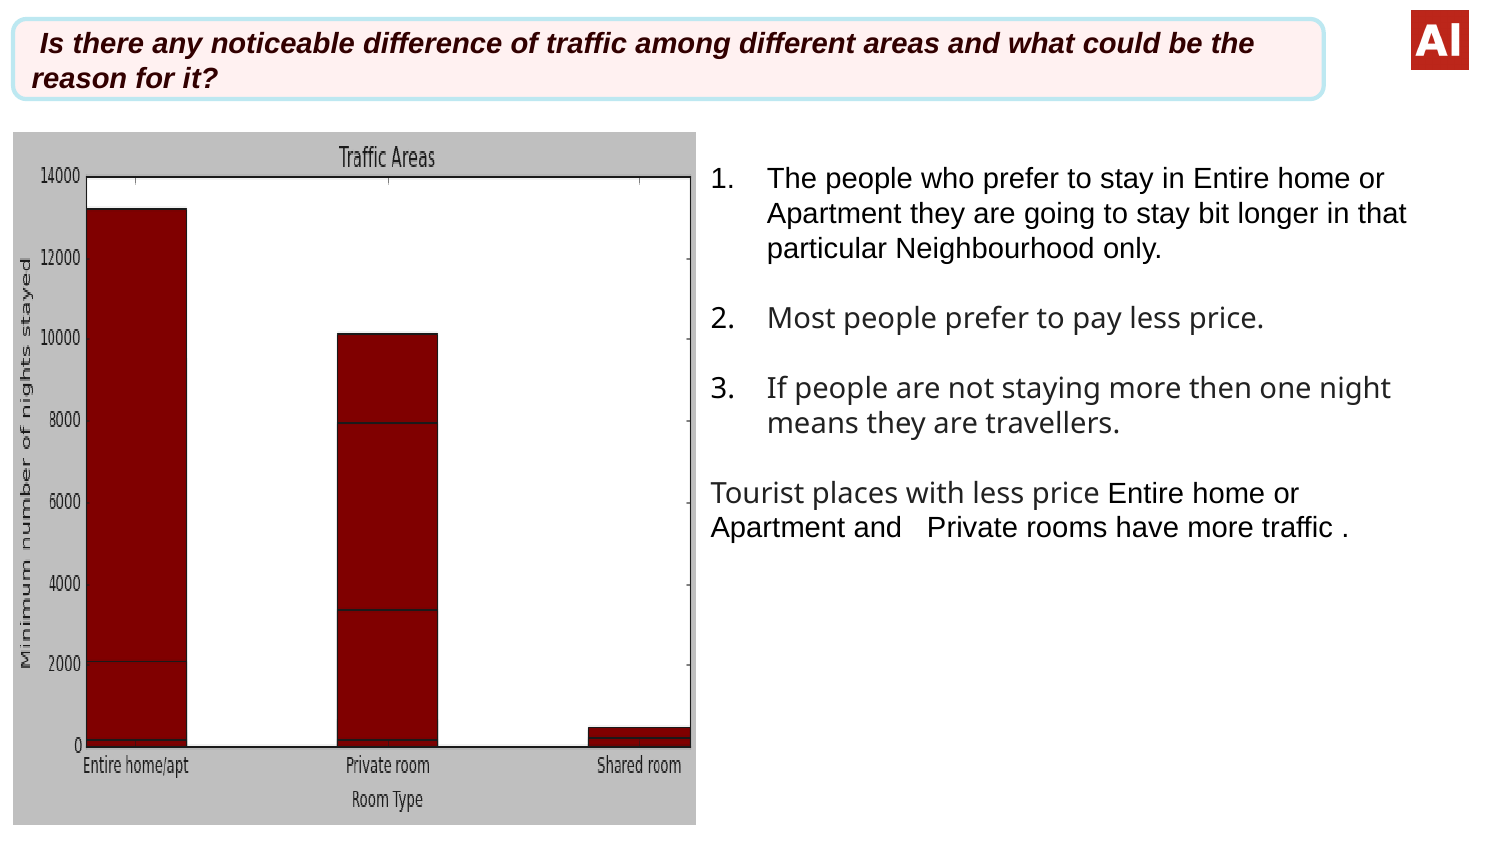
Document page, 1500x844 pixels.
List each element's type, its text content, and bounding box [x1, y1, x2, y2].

picture [12, 132, 697, 825]
text_box The people who prefer to stay in Entire home or Apartment they are going to stay bit longer in that particular Neighbourhood only. Most people prefer to pay less price. If people are not staying more then one night means they are travellers. Tourist places with less price Entire home or Apartment and Private rooms have more traffic . [702, 151, 1446, 656]
picture [1411, 10, 1469, 70]
text_box Is there any noticeable difference of traffic among different areas and what could be the reason for it? [10, 16, 1326, 102]
